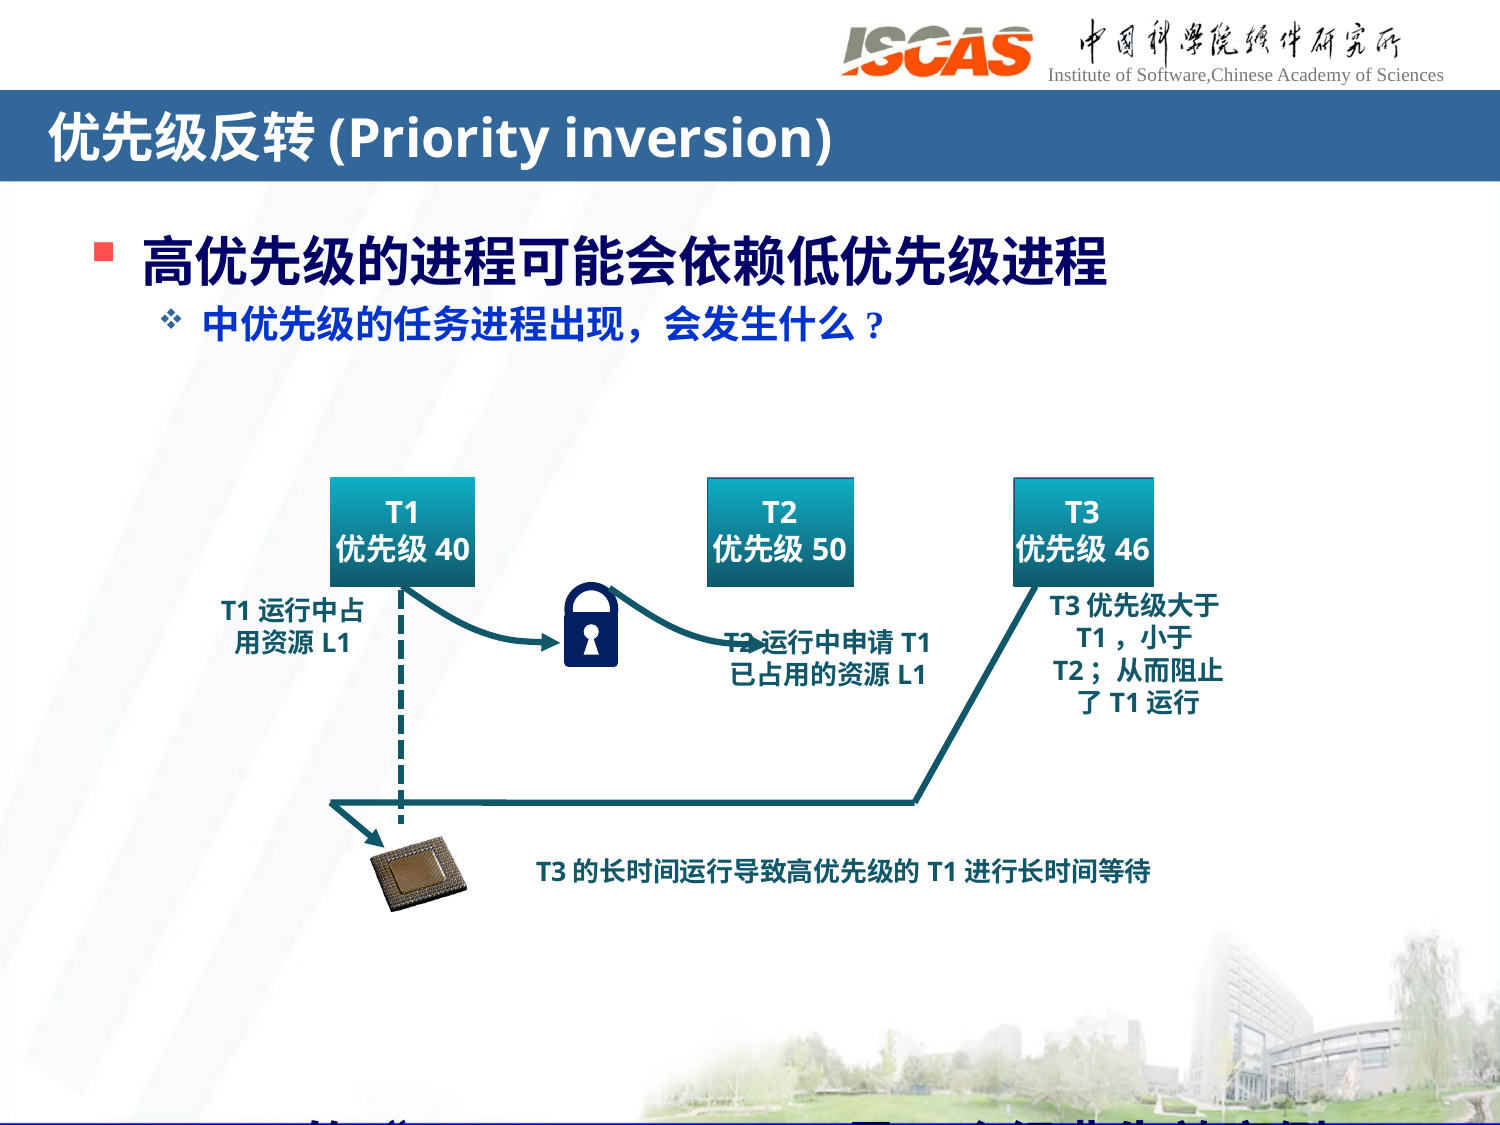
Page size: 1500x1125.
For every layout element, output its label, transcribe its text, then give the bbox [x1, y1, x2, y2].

title 优先级反转(Priority inversion) [0, 89, 1500, 182]
picture [0, 182, 1500, 1125]
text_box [330, 477, 1246, 848]
list 高优先级的进程可能会依赖低优先级进程 中优先级的任务进程出现，会发生什么? NASA的“Mars Pathfinder”是一个经典失效案例 http://research.microsoft.com/en- us/um/people/mbj/Mars_Pathfinder/ [73, 219, 1427, 1024]
text_box T3的长时间运行导致高优先级的T1进行长时间等待 [501, 856, 1187, 895]
picture [837, 18, 1045, 87]
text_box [204, 477, 481, 912]
picture [1077, 15, 1402, 71]
